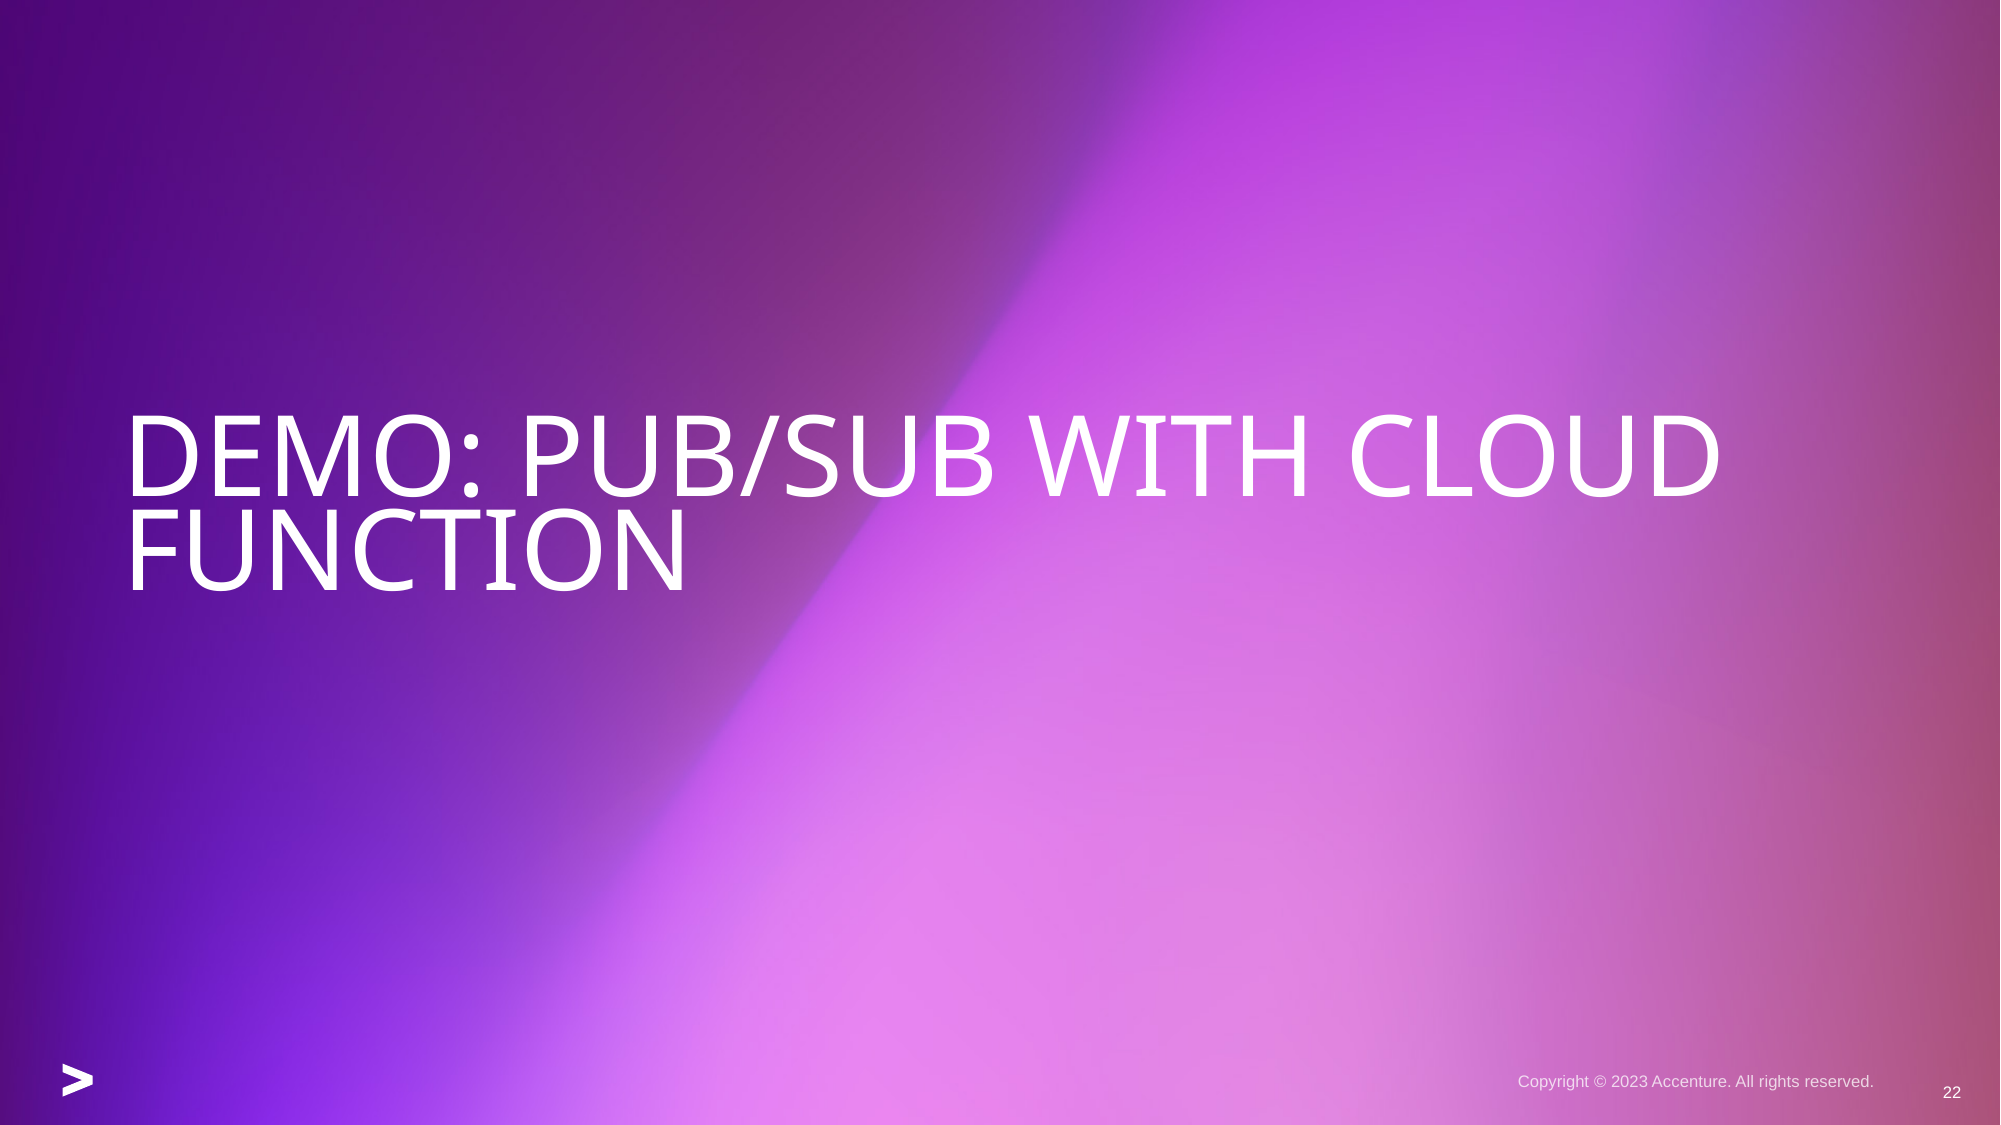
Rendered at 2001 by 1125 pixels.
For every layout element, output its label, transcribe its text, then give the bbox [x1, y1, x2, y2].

picture [0, 0, 2000, 1125]
slide_number 22 [1921, 1075, 1984, 1110]
title Demo: Pub/Sub with Cloud function [107, 0, 1819, 618]
